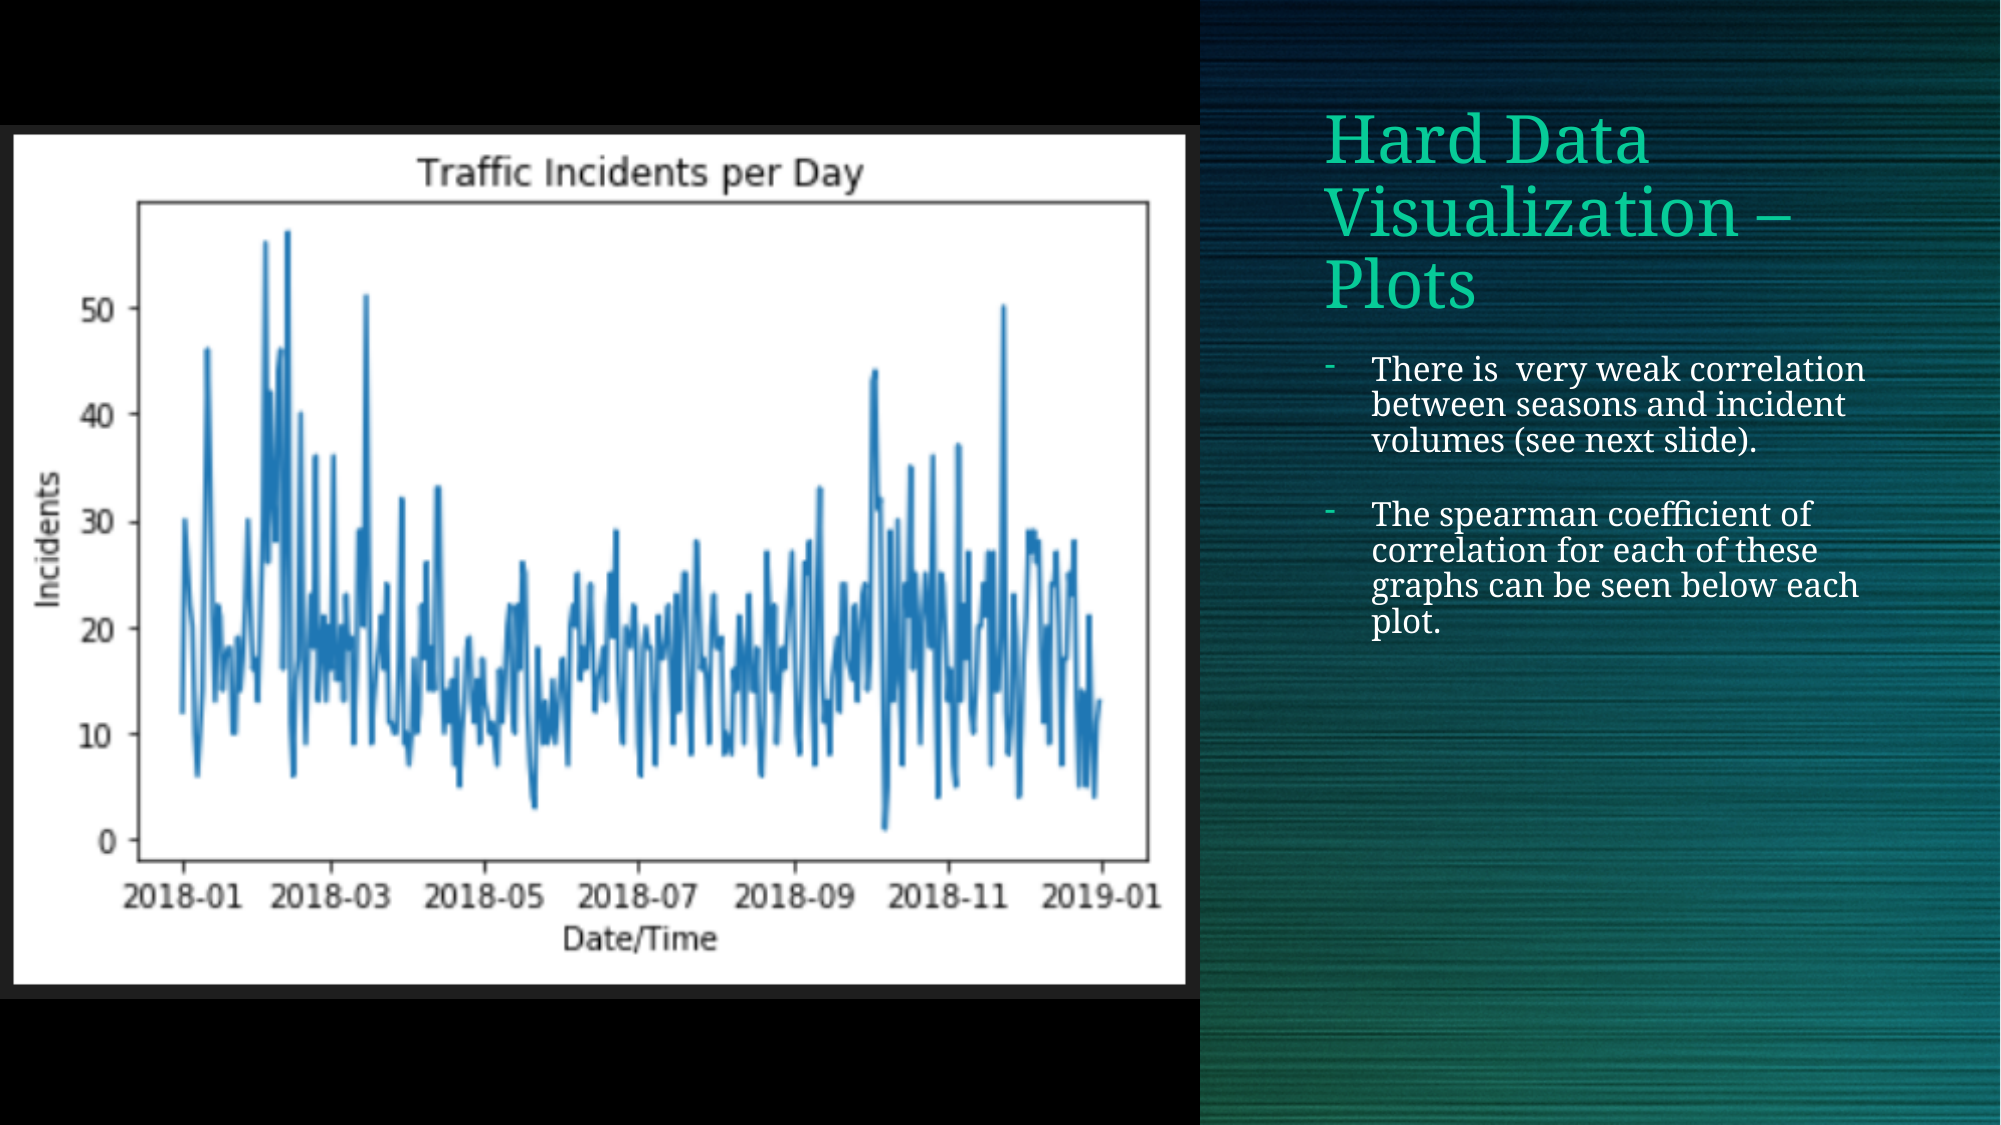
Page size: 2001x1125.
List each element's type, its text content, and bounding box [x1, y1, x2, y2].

list There is very weak correlation between seasons and incident volumes (see next slide). The spearman coefficient of correlation for each of these graphs can be seen below each plot. [1309, 344, 1901, 900]
picture [0, 0, 2001, 1125]
title Hard Data Visualization – Plots [1309, 75, 1901, 330]
